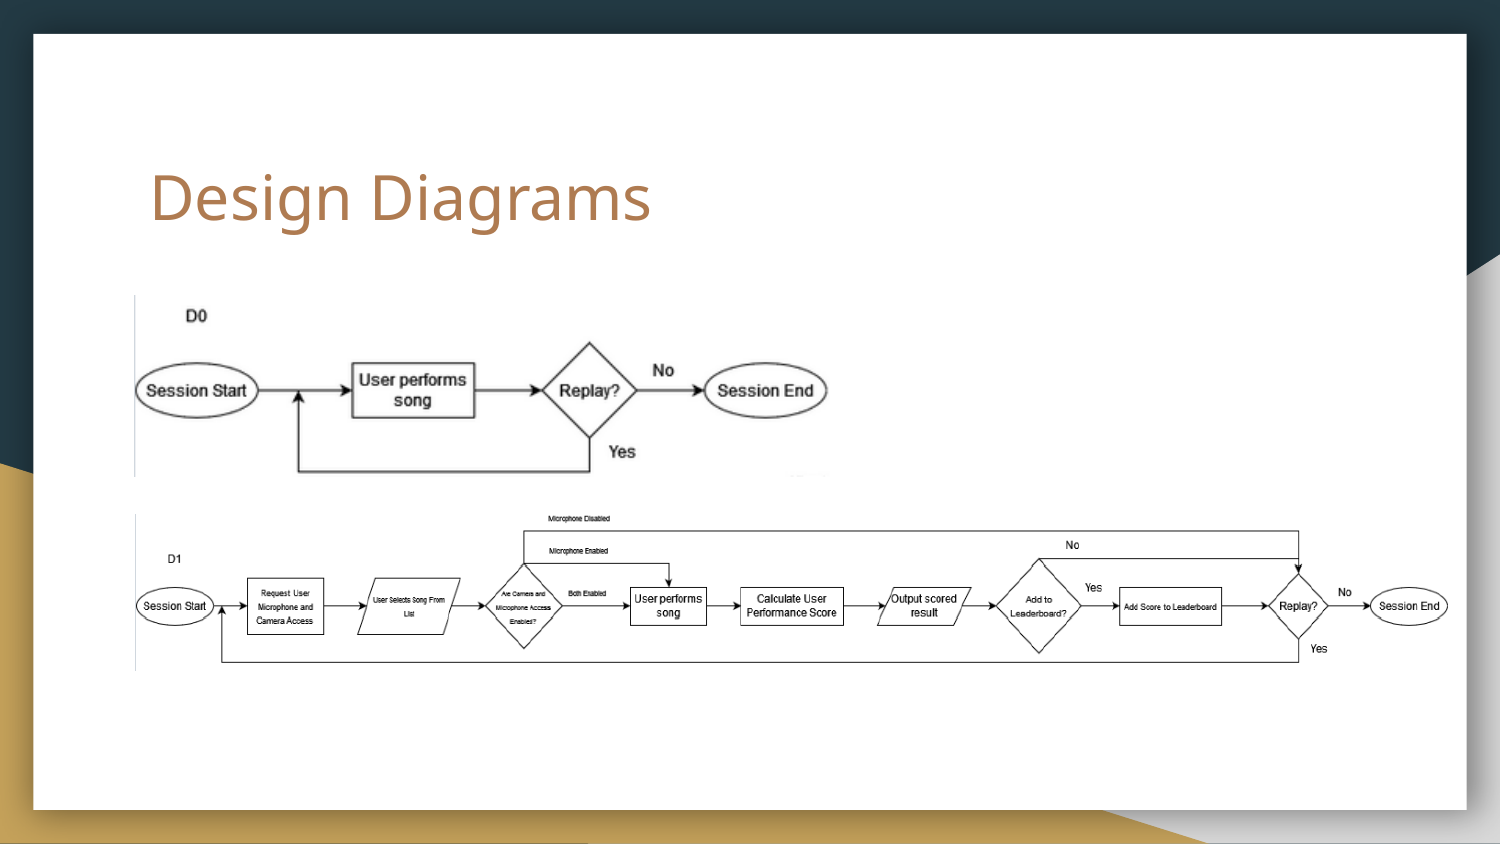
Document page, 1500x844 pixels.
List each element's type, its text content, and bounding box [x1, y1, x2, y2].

picture [134, 514, 1451, 672]
title Design Diagrams [134, 138, 1366, 296]
picture [134, 295, 830, 477]
